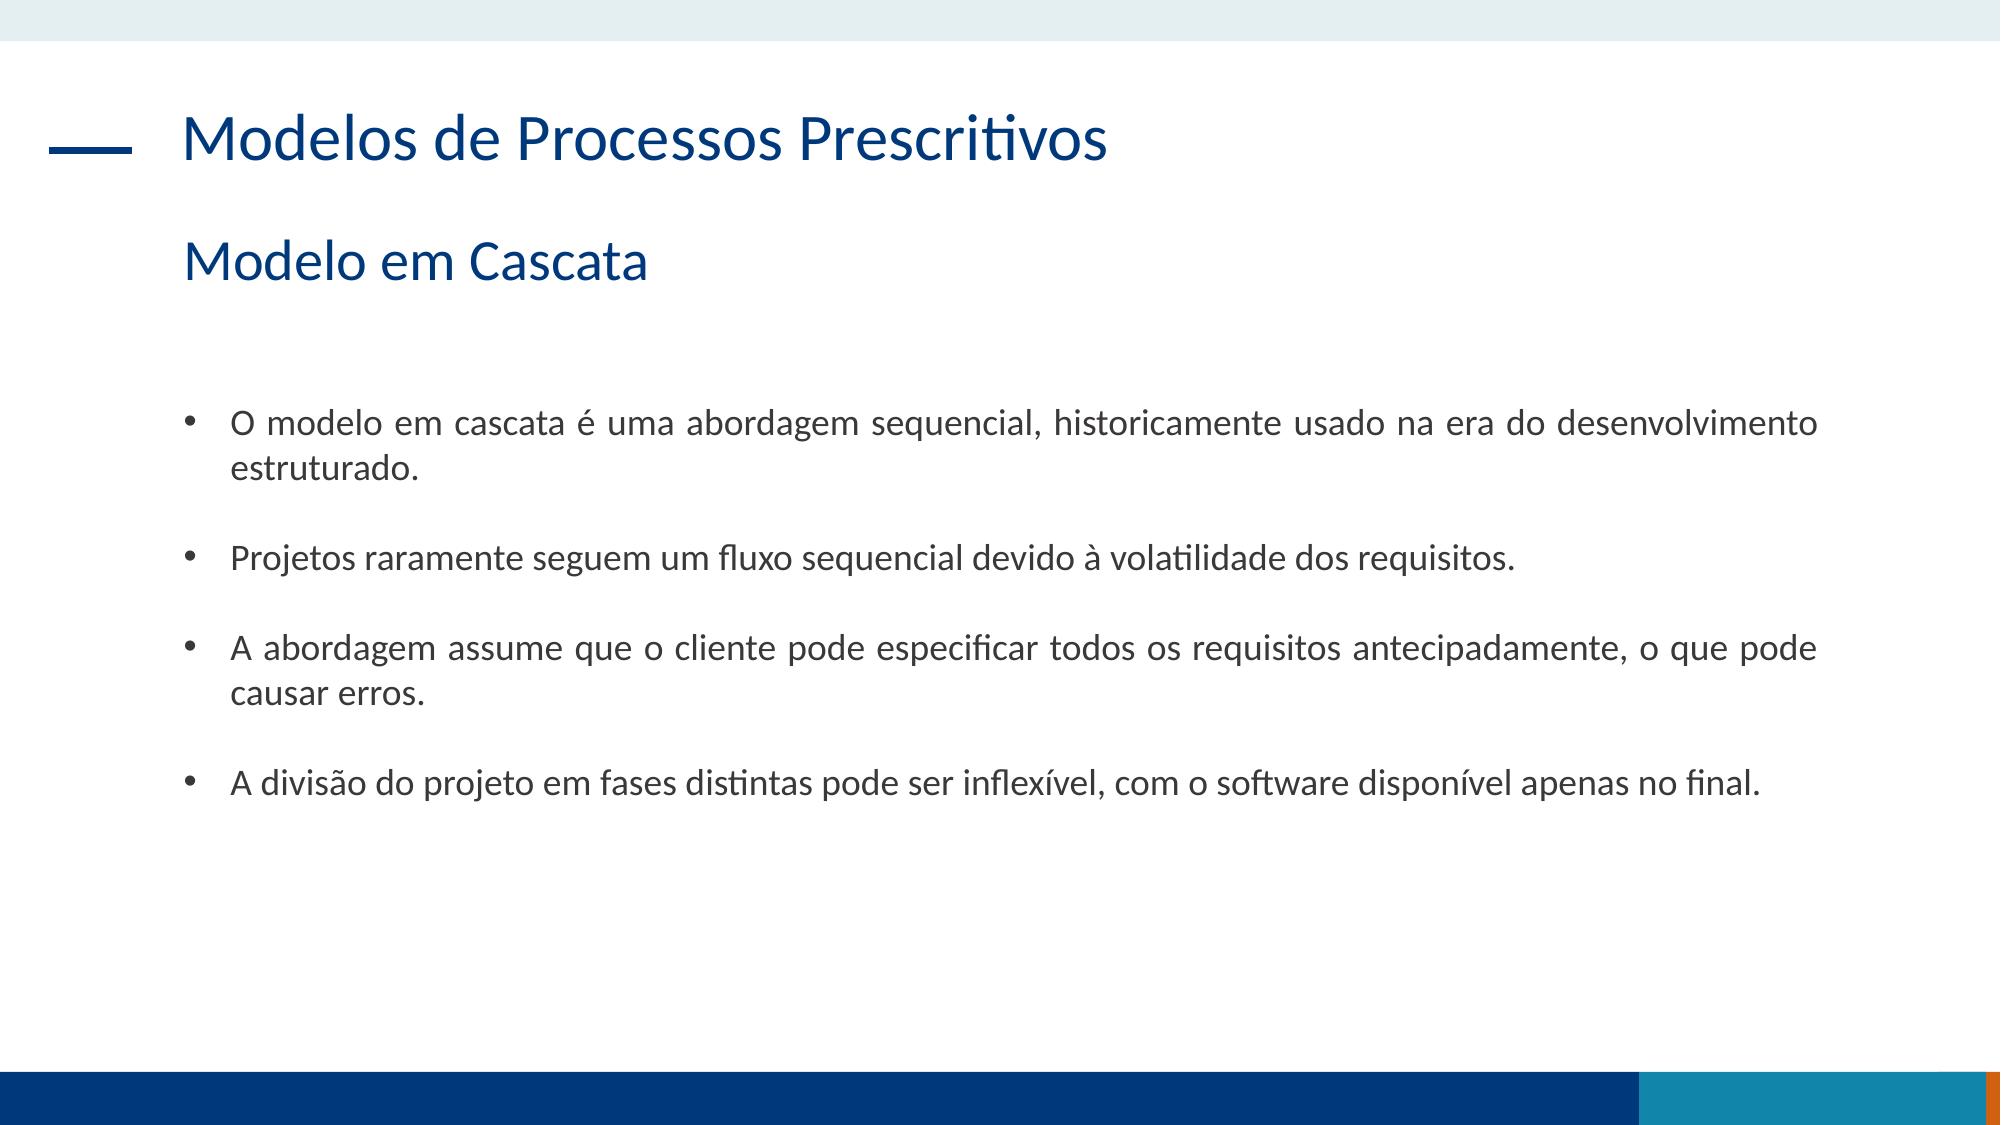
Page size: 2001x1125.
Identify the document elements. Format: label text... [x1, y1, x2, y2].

text_box Modelo em Cascata [168, 222, 762, 312]
text_box O modelo em cascata é uma abordagem sequencial, historicamente usado na era do desenvolvimento estruturado. Projetos raramente seguem um fluxo sequencial devido à volatilidade dos requisitos. A abordagem assume que o cliente pode especificar todos os requisitos antecipadamente, o que pode causar erros. A divisão do projeto em fases distintas pode ser inflexível, com o software disponível apenas no final. [168, 390, 1835, 811]
list Modelos de Processos Prescritivos [167, 95, 1833, 237]
